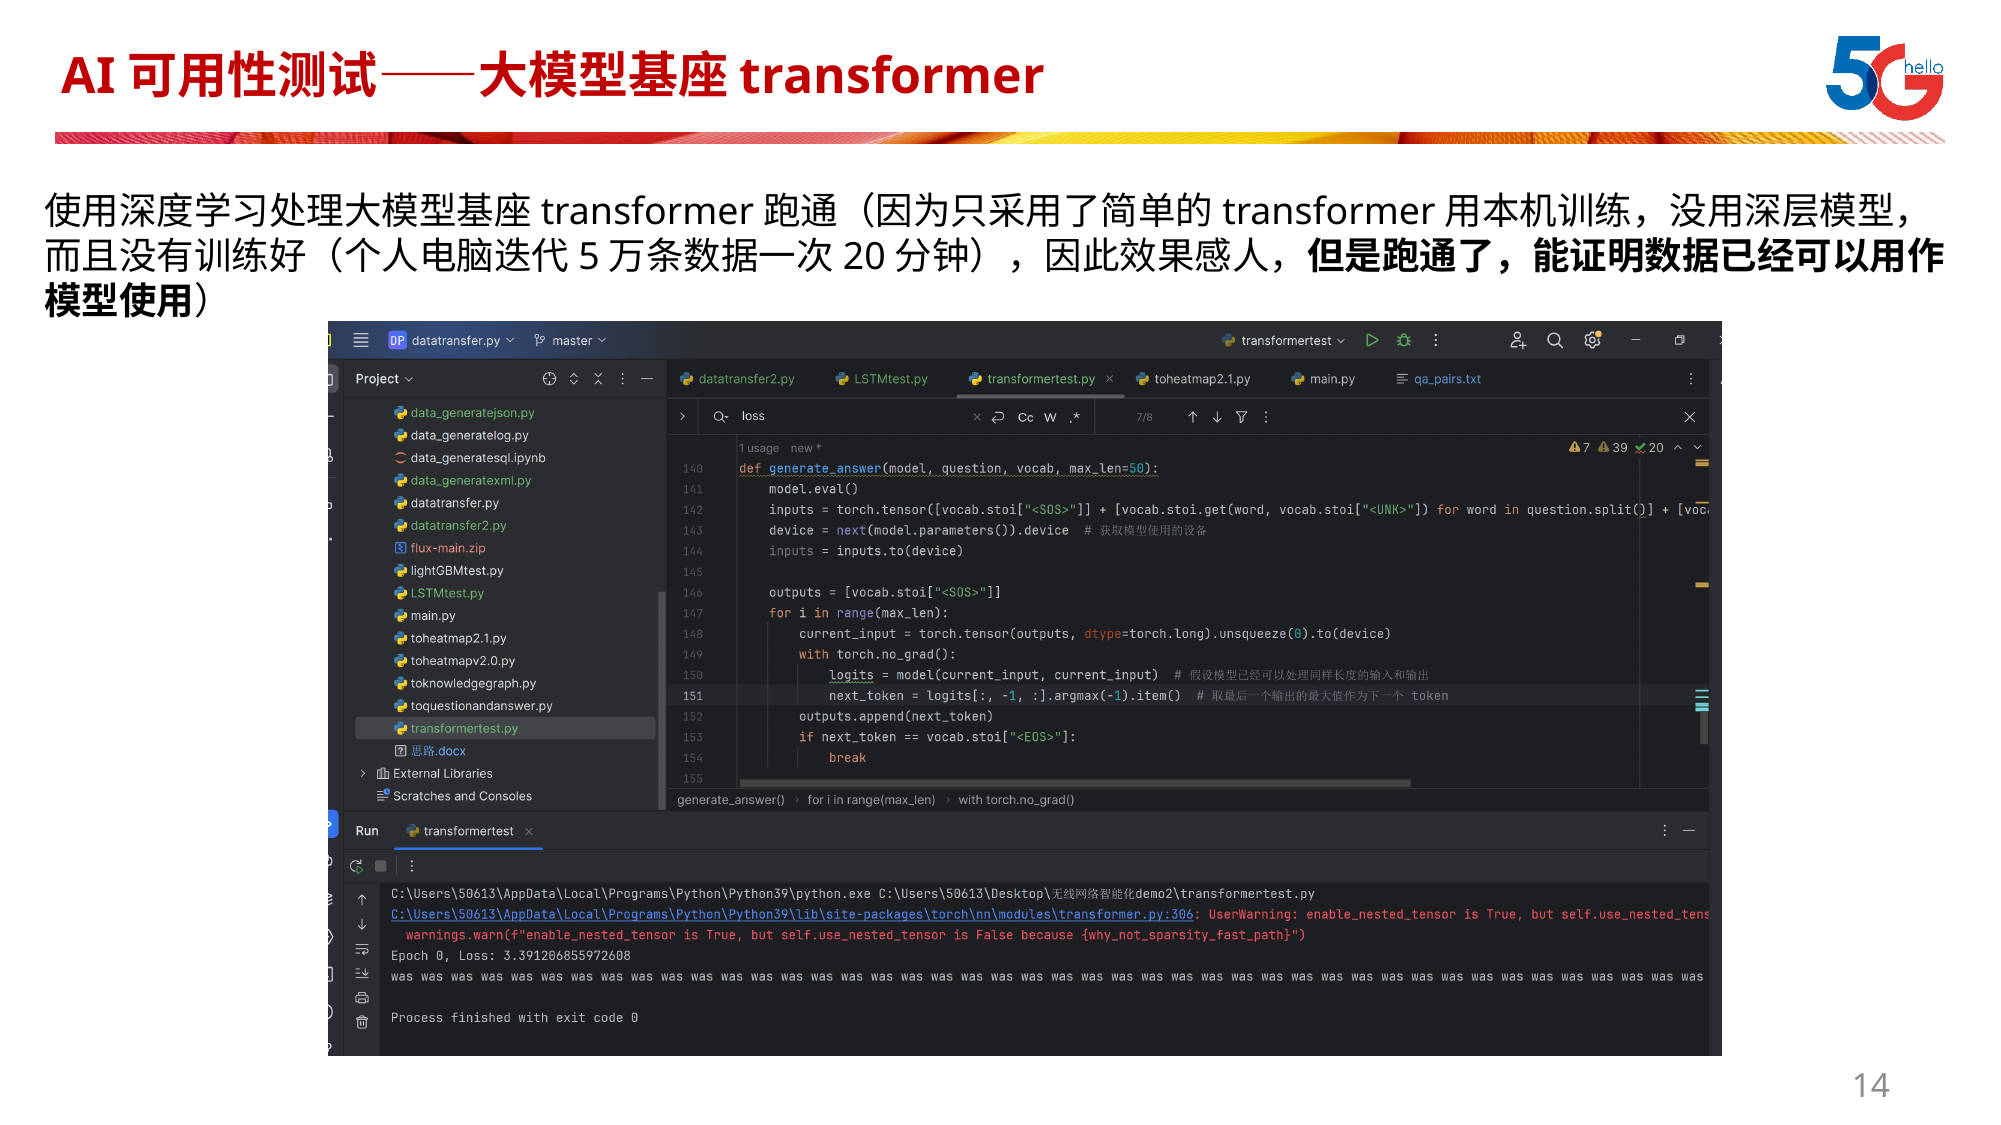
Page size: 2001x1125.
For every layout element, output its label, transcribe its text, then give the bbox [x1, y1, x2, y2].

text_box AI可用性测试——大模型基座transformer [46, 23, 1614, 132]
picture [328, 321, 1723, 1056]
picture [55, 2, 1992, 147]
text_box 使用深度学习处理大模型基座transformer跑通（因为只采用了简单的transformer用本机训练，没用深层模型，而且没有训练好（个人电脑迭代5万条数据一次20分钟），因此效果感人，但是跑通了，能证明数据已经可以用作模型使用） [29, 179, 1971, 330]
